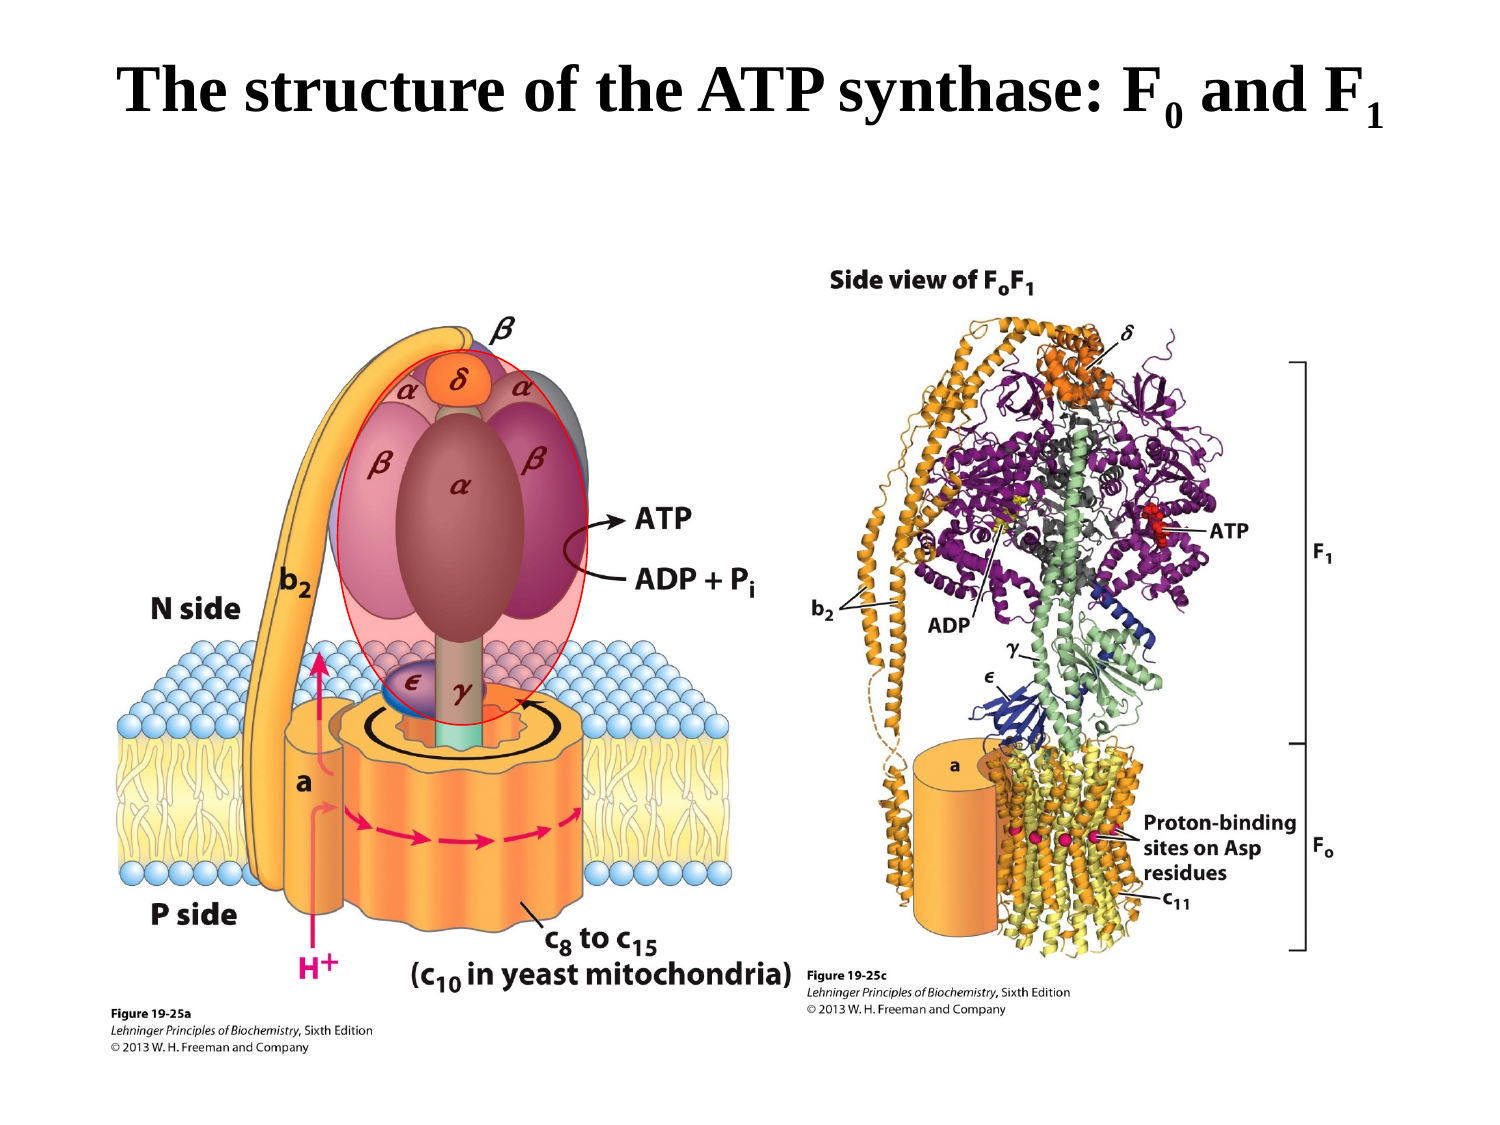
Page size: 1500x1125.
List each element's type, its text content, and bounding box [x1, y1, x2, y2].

picture [105, 262, 1338, 1056]
text_box The structure of the ATP synthase: F0 and F1 [0, 37, 1500, 144]
